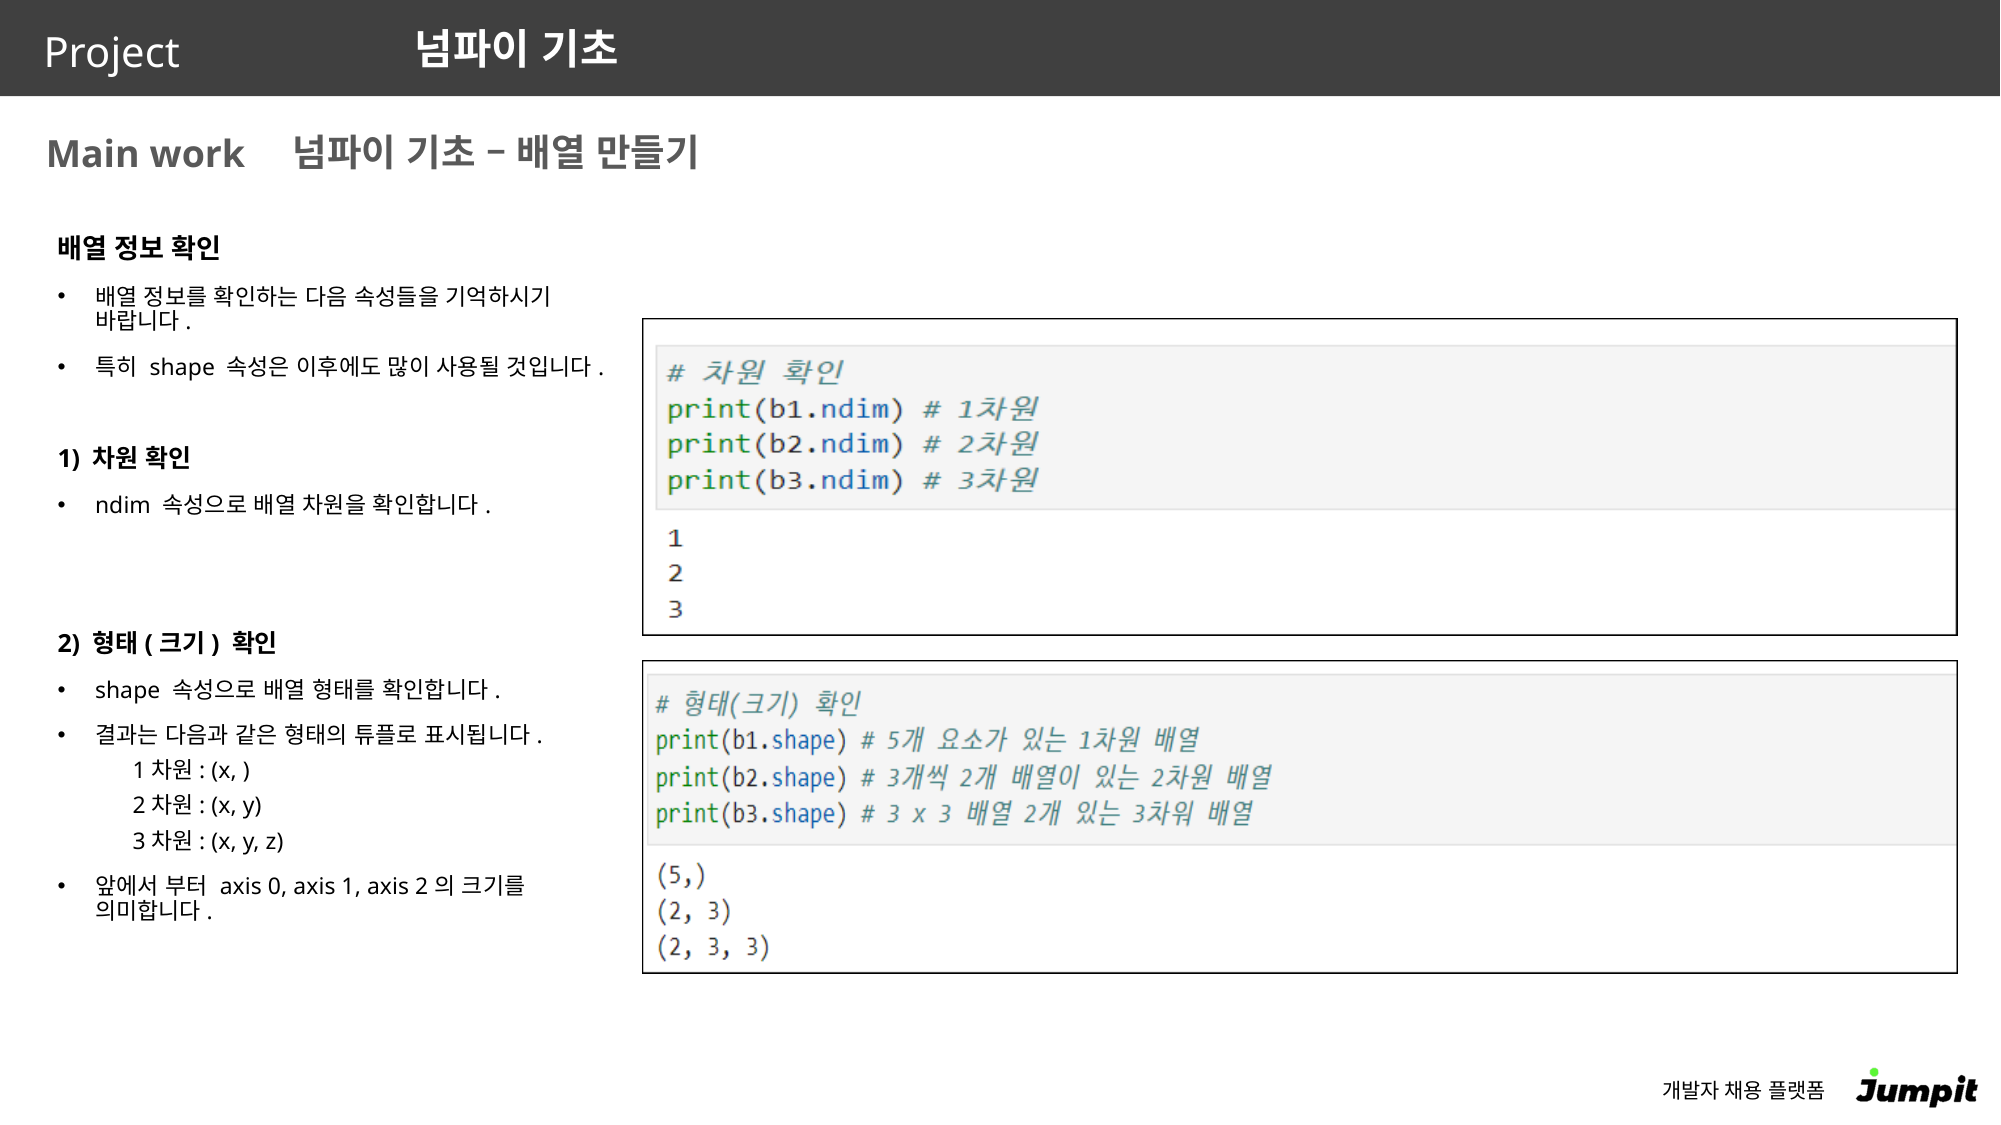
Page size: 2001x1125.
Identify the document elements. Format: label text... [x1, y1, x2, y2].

list 넘파이 기초 [399, 20, 1707, 82]
picture [642, 318, 1958, 636]
list 넘파이 기초 – 배열 만들기 [277, 126, 1856, 183]
picture [642, 659, 1958, 975]
list 배열 정보 확인 배열 정보를 확인하는 다음 속성들을 기억하시기 바랍니다. 특히 shape 속성은 이후에도 많이 사용될 것입니다. 1) 차원 확인 ndim 속성으로 배열 차원을 확인합니다. 2) 형태(크기) 확인 shape 속성으로 배열 형태를 확인합니다. 결과는 다음과 같은 형태의 튜플로 표시됩니다. 1차원: (x, ) 2차원: (x, y) 3차원: (x, y, z) 앞에서 부터 axis 0, axis 1, axis 2의 크기를 의미합니다. [42, 227, 642, 781]
picture [1849, 1063, 1982, 1113]
text_box [42, 781, 642, 1043]
